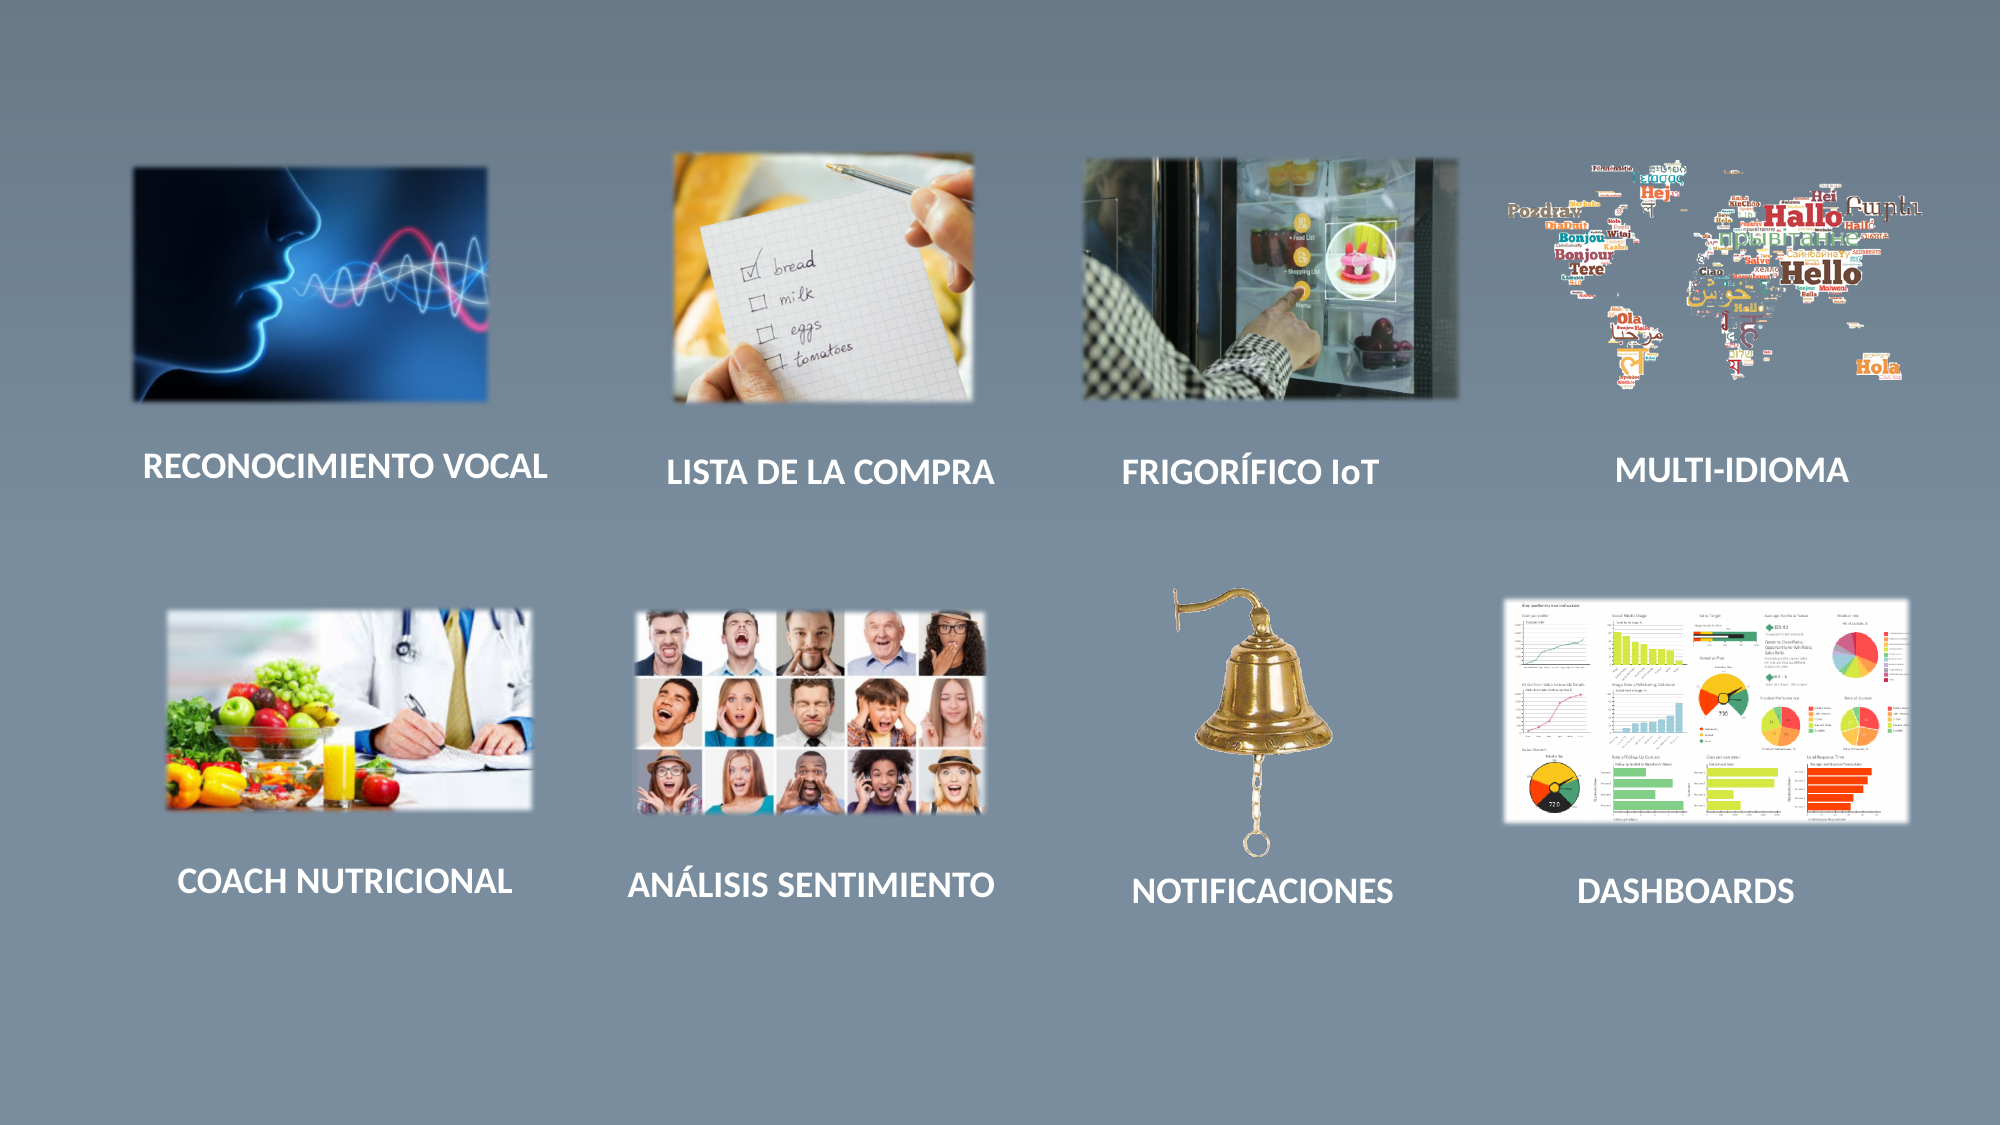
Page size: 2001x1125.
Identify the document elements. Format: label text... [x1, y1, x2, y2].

picture [630, 607, 989, 818]
text_box COACH NUTRICIONAL [162, 849, 601, 909]
text_box FRIGORÍFICO IoT [1107, 439, 1545, 500]
text_box NOTIFICACIONES [1116, 858, 1555, 919]
text_box RECONOCIMIENTO VOCAL [128, 433, 566, 494]
text_box ANÁLISIS SENTIMIENTO [612, 852, 1051, 912]
picture [162, 605, 537, 815]
picture [1499, 594, 1927, 828]
picture [1505, 160, 1927, 391]
text_box LISTA DE LA COMPRA [651, 439, 1090, 500]
picture [1037, 561, 1466, 864]
picture [669, 148, 978, 406]
text_box MULTI-IDIOMA [1599, 437, 2000, 498]
picture [128, 162, 492, 406]
picture [1079, 154, 1463, 404]
text_box DASHBOARDS [1562, 858, 2000, 919]
